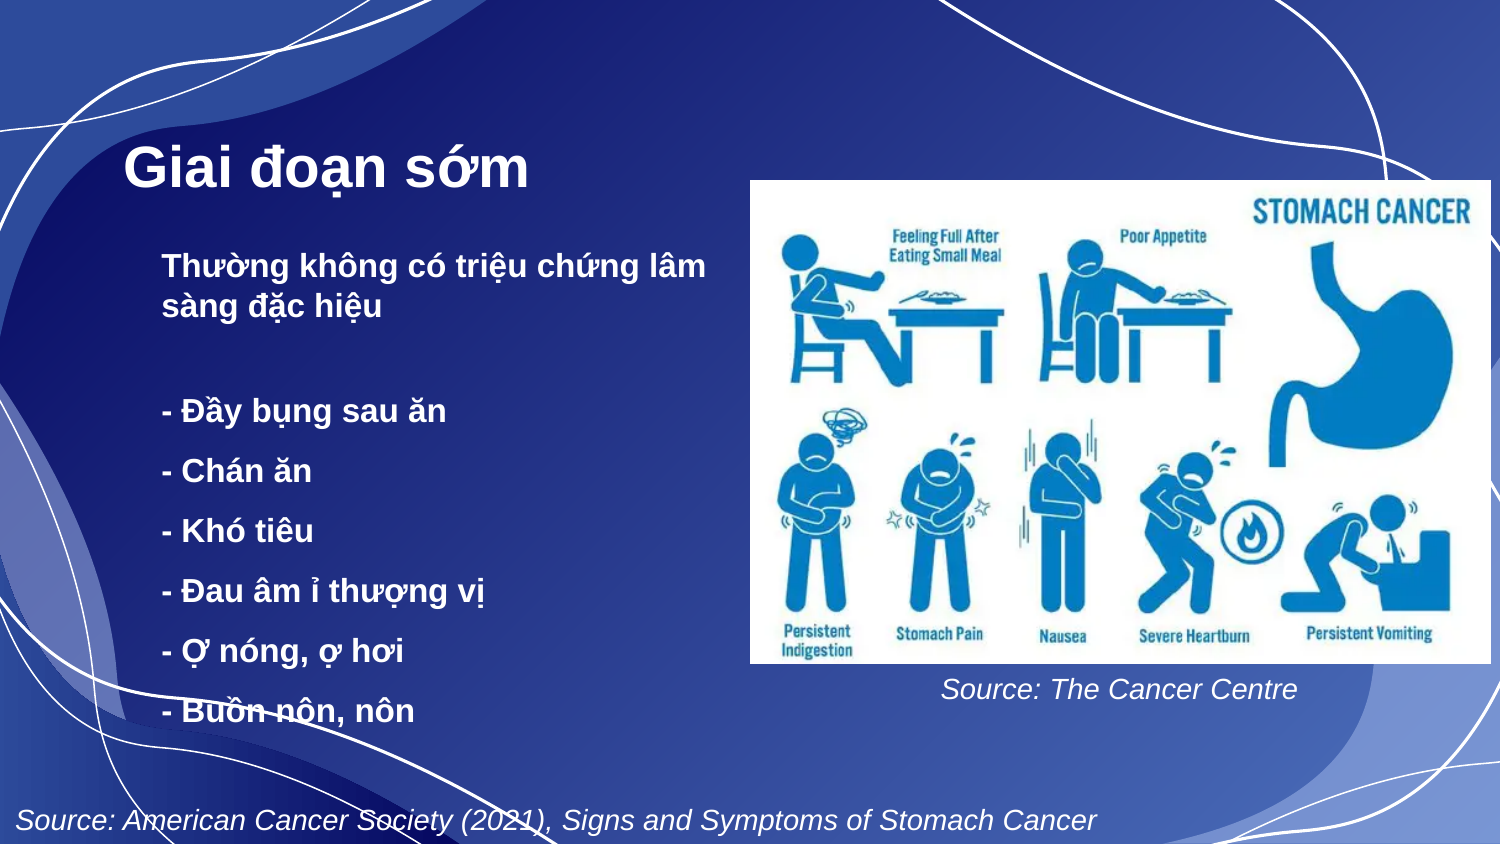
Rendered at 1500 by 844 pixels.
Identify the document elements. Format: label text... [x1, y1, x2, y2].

text_box Source: American Cancer Society (2021), Signs and Symptoms of Stomach Cancer [0, 793, 1118, 844]
picture [749, 180, 1491, 664]
text_box Thường không có triệu chứng lâm sàng đặc hiệu - Đầy bụng sau ăn - Chán ăn - Khó tiêu - Đau âm ỉ thượng vị - Ợ nóng, ợ hơi - Buồn nôn, nôn [161, 243, 714, 793]
title Giai đoạn sớm [0, 128, 654, 230]
text_box Source: The Cancer Centre [925, 671, 1315, 714]
